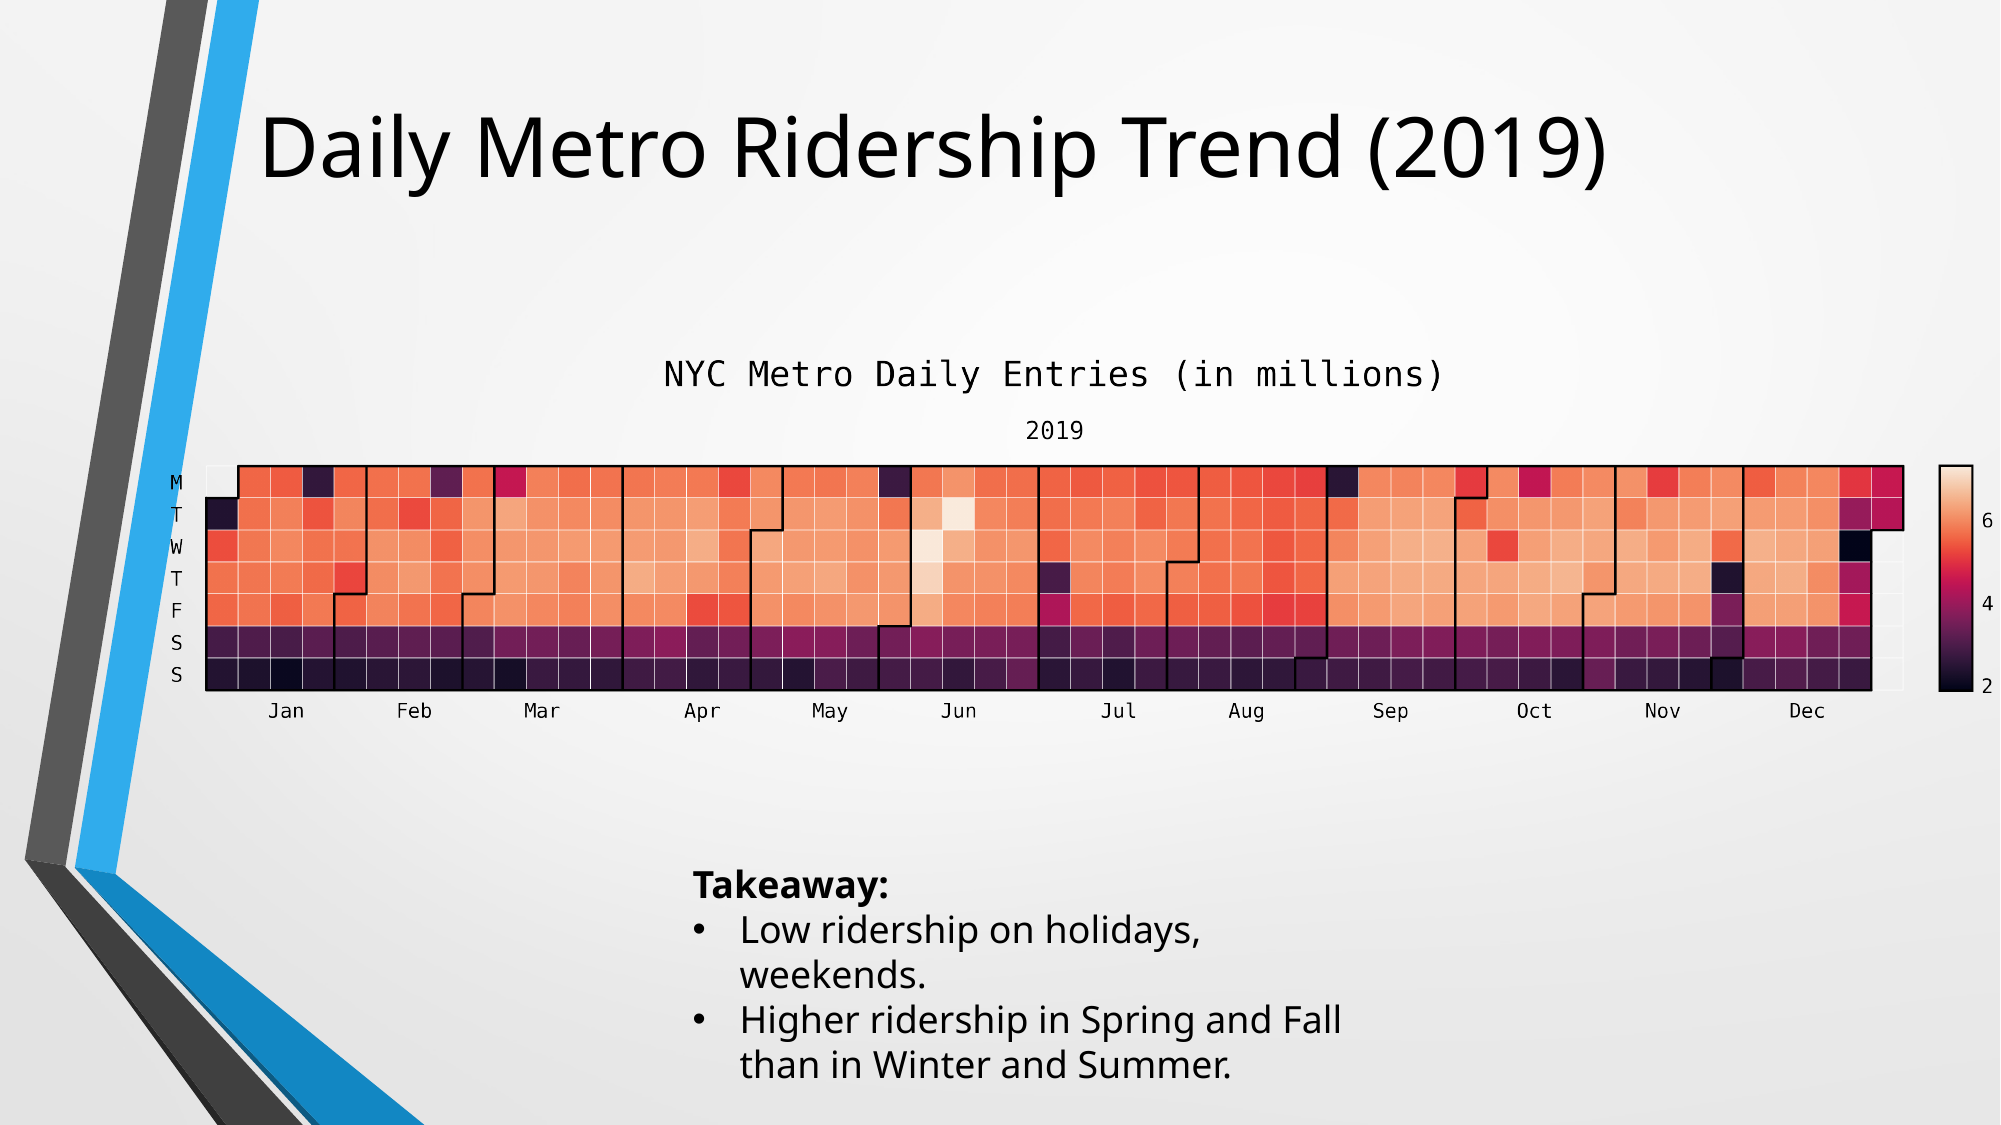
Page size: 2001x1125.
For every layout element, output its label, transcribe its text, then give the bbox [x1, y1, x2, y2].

text_box Takeaway: Low ridership on holidays, weekends. Higher ridership in Spring and Fall than in Winter and Summer. [677, 1038, 1377, 1094]
title Daily Metro Ridership Trend (2019) [243, 0, 1887, 121]
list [0, 121, 2000, 1038]
